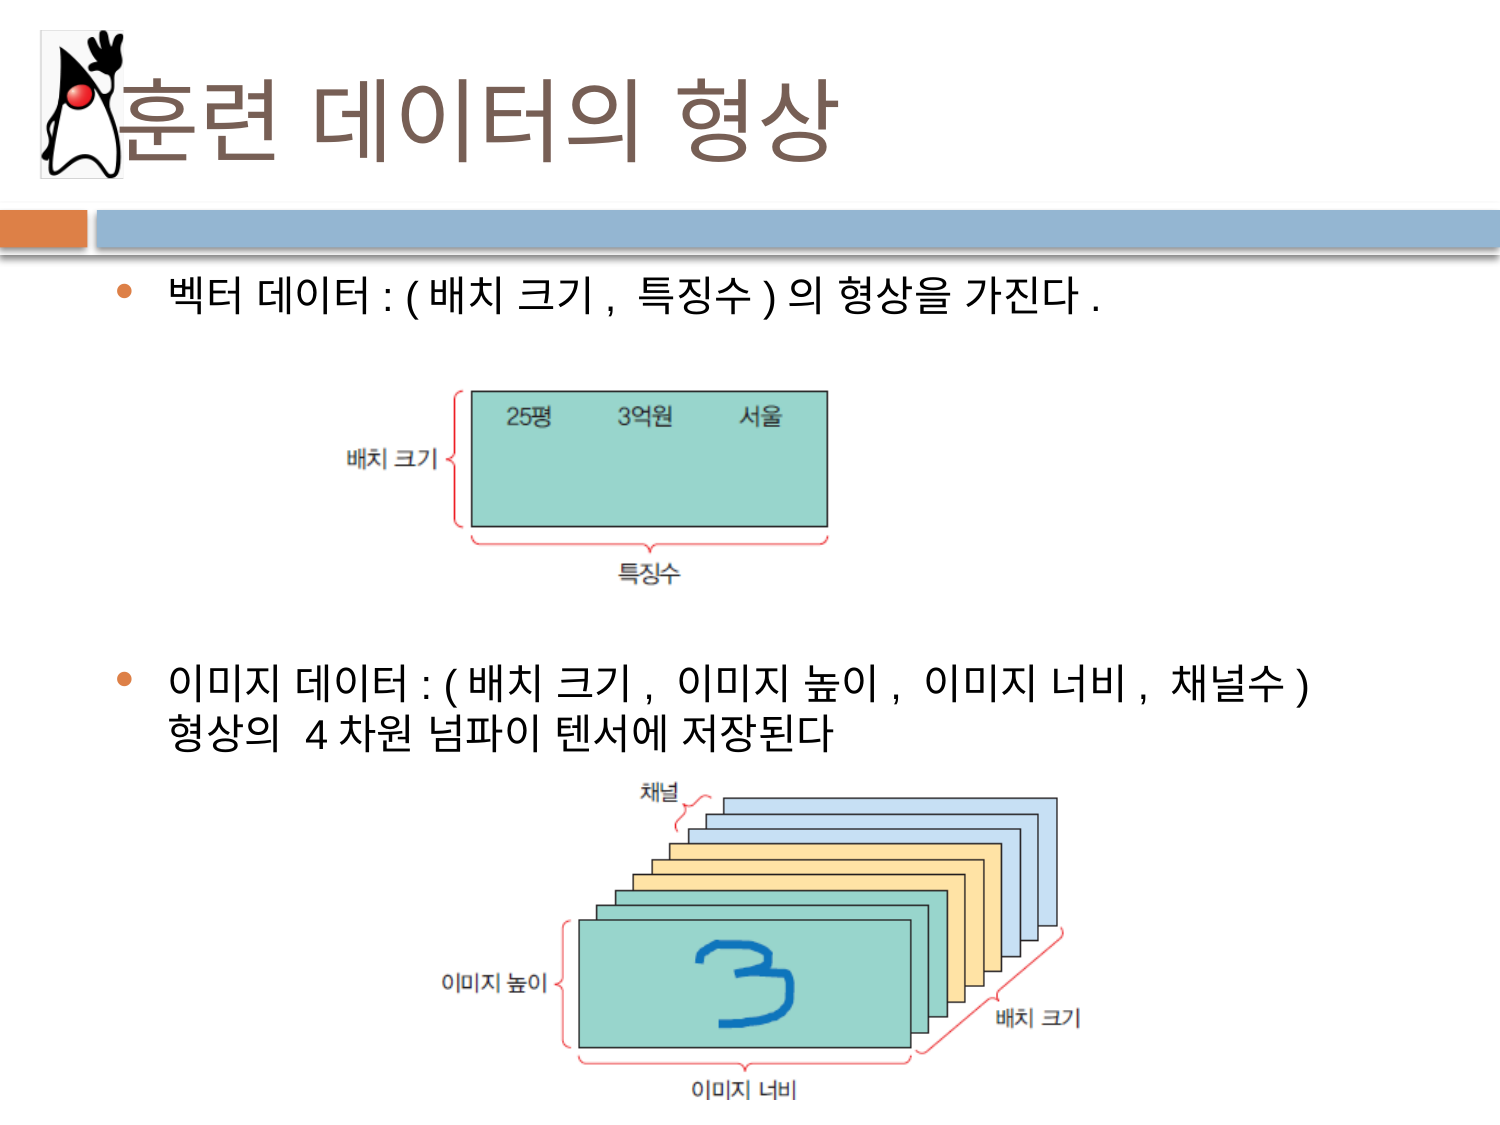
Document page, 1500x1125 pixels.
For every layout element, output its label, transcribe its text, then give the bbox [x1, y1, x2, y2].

picture [430, 761, 1113, 1100]
picture [324, 361, 902, 611]
picture [39, 30, 124, 179]
list 벡터 데이터: (배치 크기, 특징수)의 형상을 가진다. 이미지 데이터: (배치 크기, 이미지 높이, 이미지 너비, 채널수) 형상의 4차원 넘파이 텐서에 저장된다 [100, 262, 1438, 1000]
title 훈련 데이터의 형상 [100, 37, 1438, 200]
